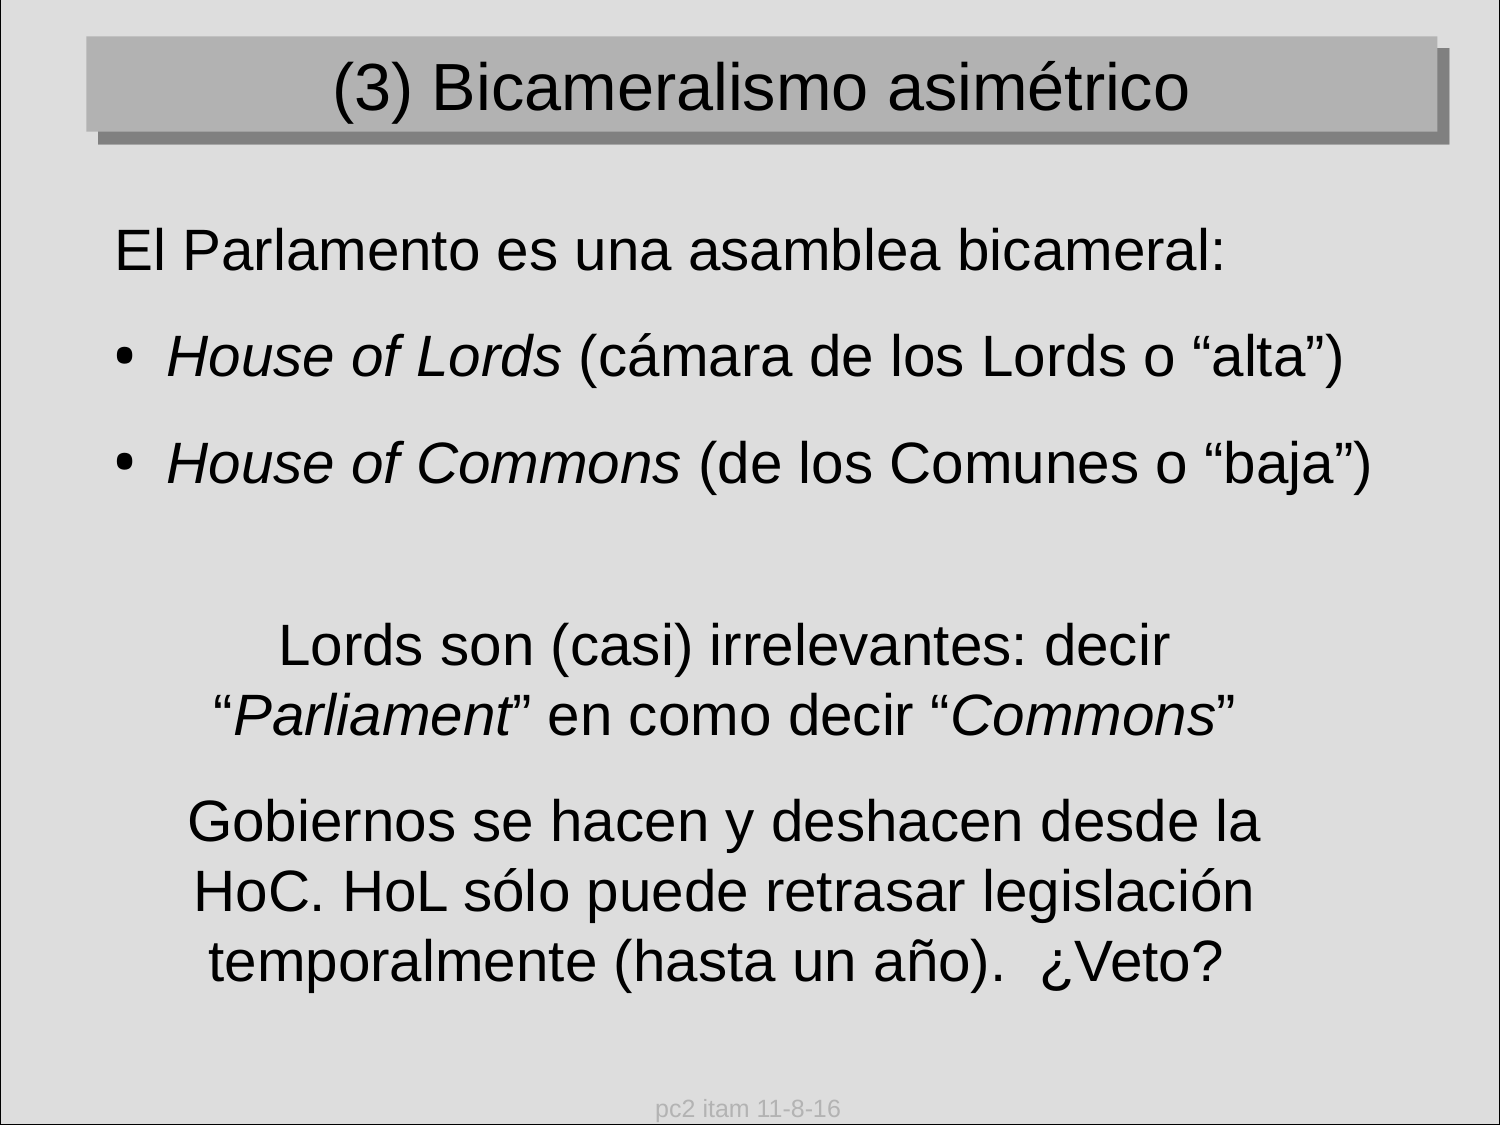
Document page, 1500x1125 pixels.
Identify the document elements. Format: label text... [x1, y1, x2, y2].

text_box El Parlamento es una asamblea bicameral: House of Lords (cámara de los Lords o “alta”) House of Commons (de los Comunes o “baja”) [99, 204, 1463, 503]
text_box Lords son (casi) irrelevantes: decir “Parliament” en como decir “Commons” Gobiernos se hacen y deshacen desde la HoC. HoL sólo puede retrasar legislación temporalmente (hasta un año). ¿Veto? [99, 599, 1350, 1002]
text_box (3) Bicameralismo asimétrico [86, 36, 1438, 132]
